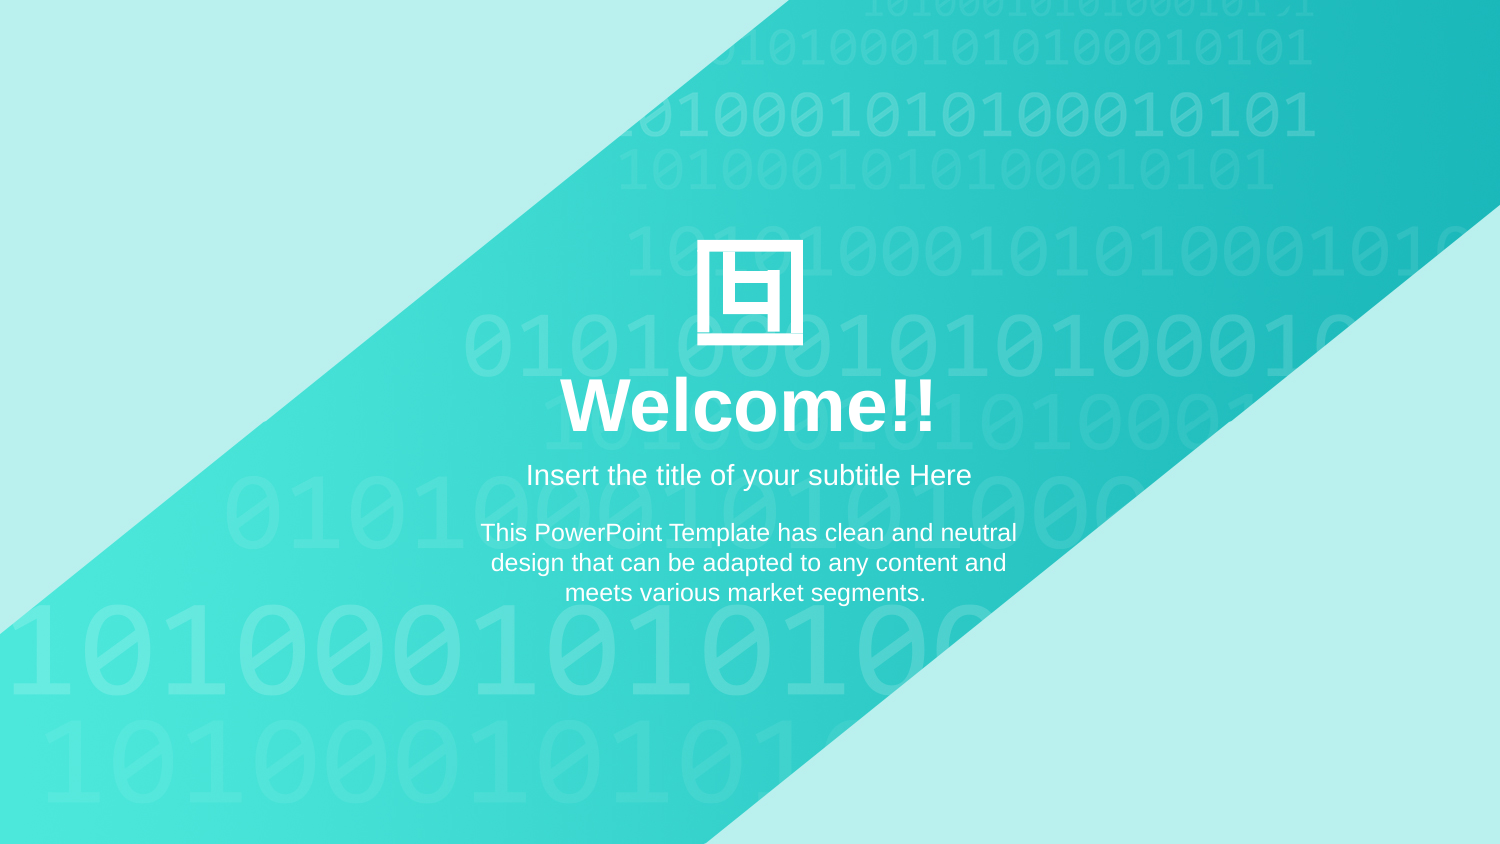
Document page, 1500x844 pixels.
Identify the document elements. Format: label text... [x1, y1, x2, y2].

text_box Welcome!! [430, 354, 1068, 448]
text_box Insert the title of your subtitle Here [431, 450, 1068, 497]
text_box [697, 239, 804, 346]
picture [0, 0, 1500, 844]
text_box This PowerPoint Template has clean and neutral design that can be adapted to any content and meets various market segments. [454, 509, 1045, 614]
